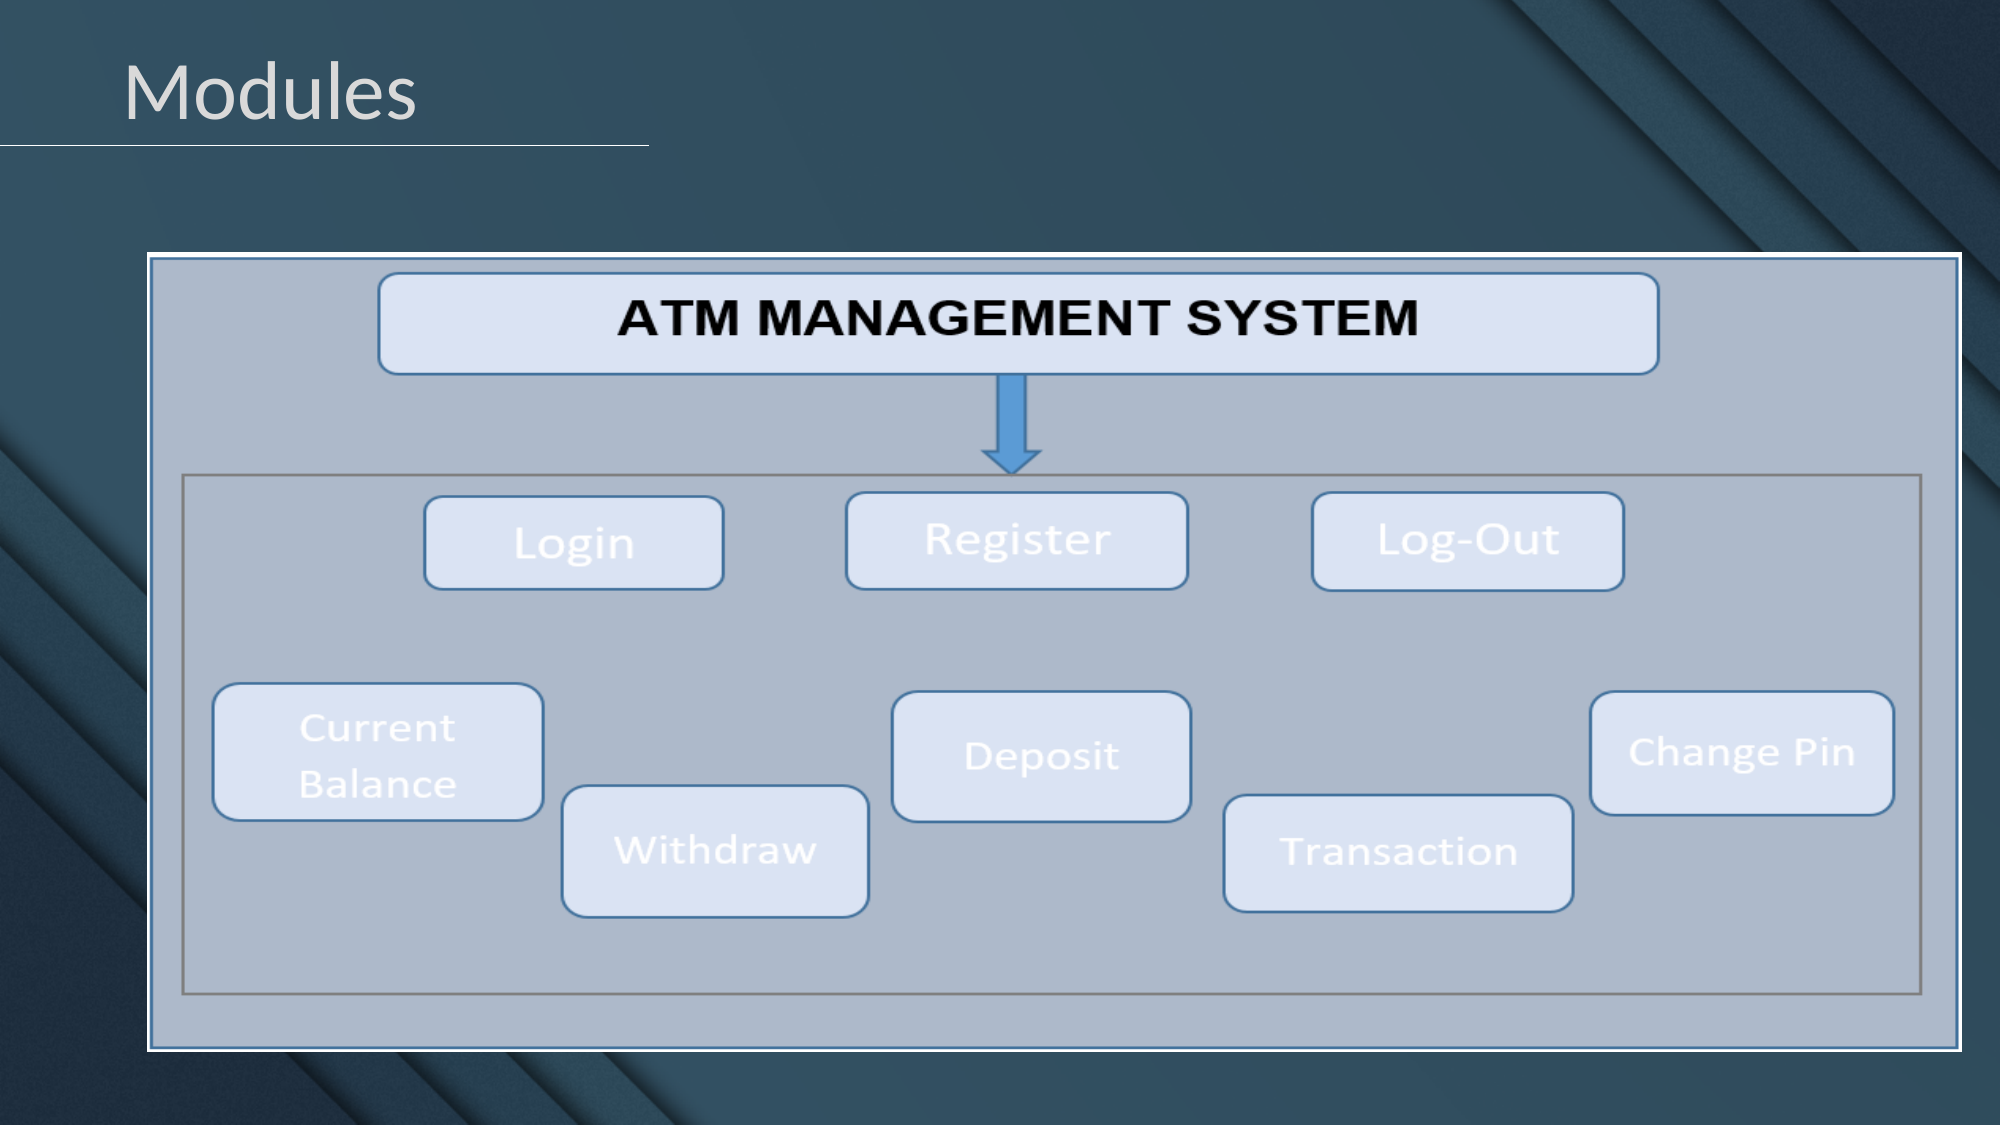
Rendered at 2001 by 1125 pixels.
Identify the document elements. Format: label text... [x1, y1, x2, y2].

picture [0, 0, 2000, 1125]
text_box Modules [107, 29, 608, 144]
